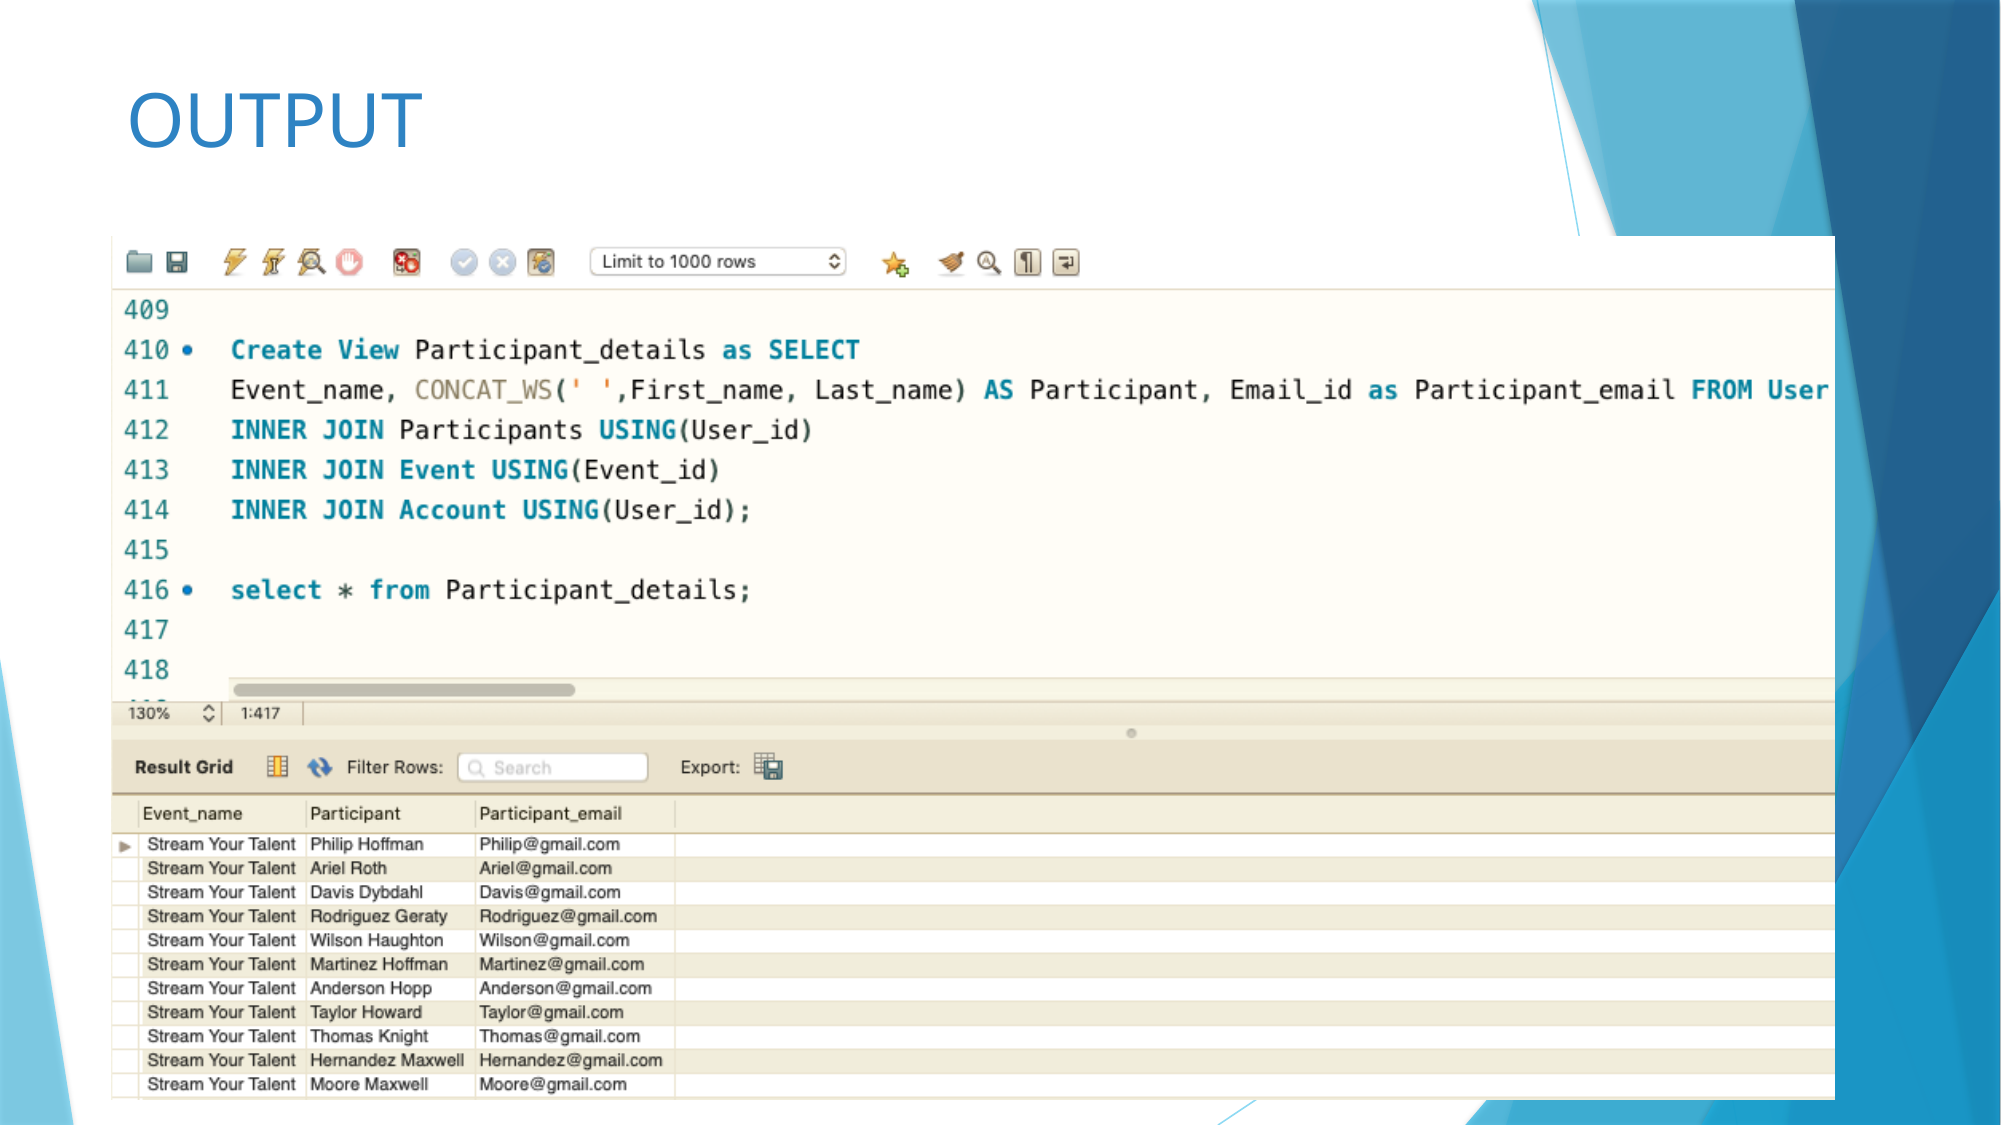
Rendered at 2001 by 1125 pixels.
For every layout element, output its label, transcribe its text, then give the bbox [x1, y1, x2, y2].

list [110, 235, 1836, 1101]
title OUTPUT [111, 64, 1522, 235]
